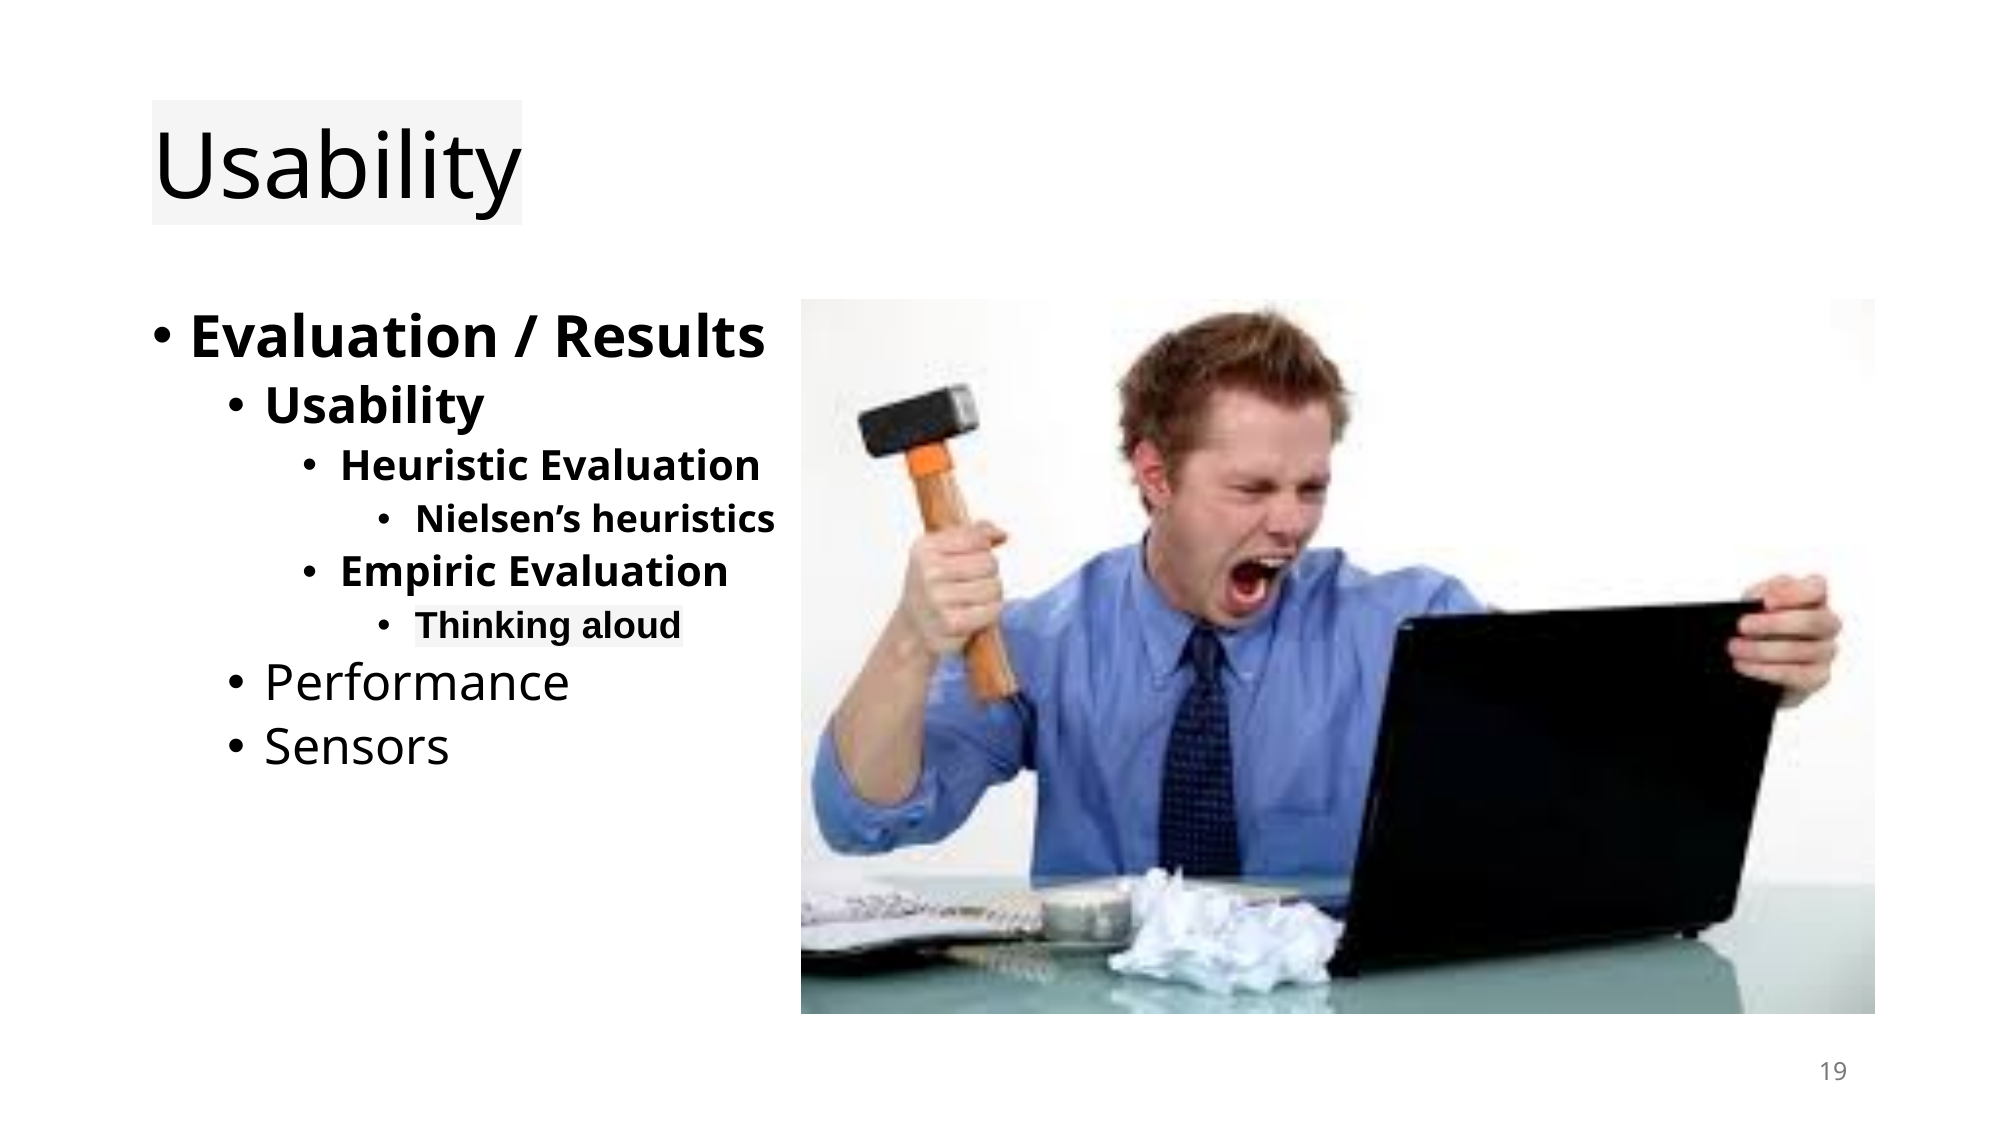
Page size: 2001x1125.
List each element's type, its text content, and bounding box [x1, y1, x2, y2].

picture [801, 298, 1875, 1014]
list Evaluation / Results Usability Heuristic Evaluation Nielsen’s heuristics Empiric Evaluation Thinking aloud Performance Sensors [137, 299, 801, 1014]
slide_number 19 [1412, 1042, 1863, 1103]
title Usability [137, 59, 1863, 278]
